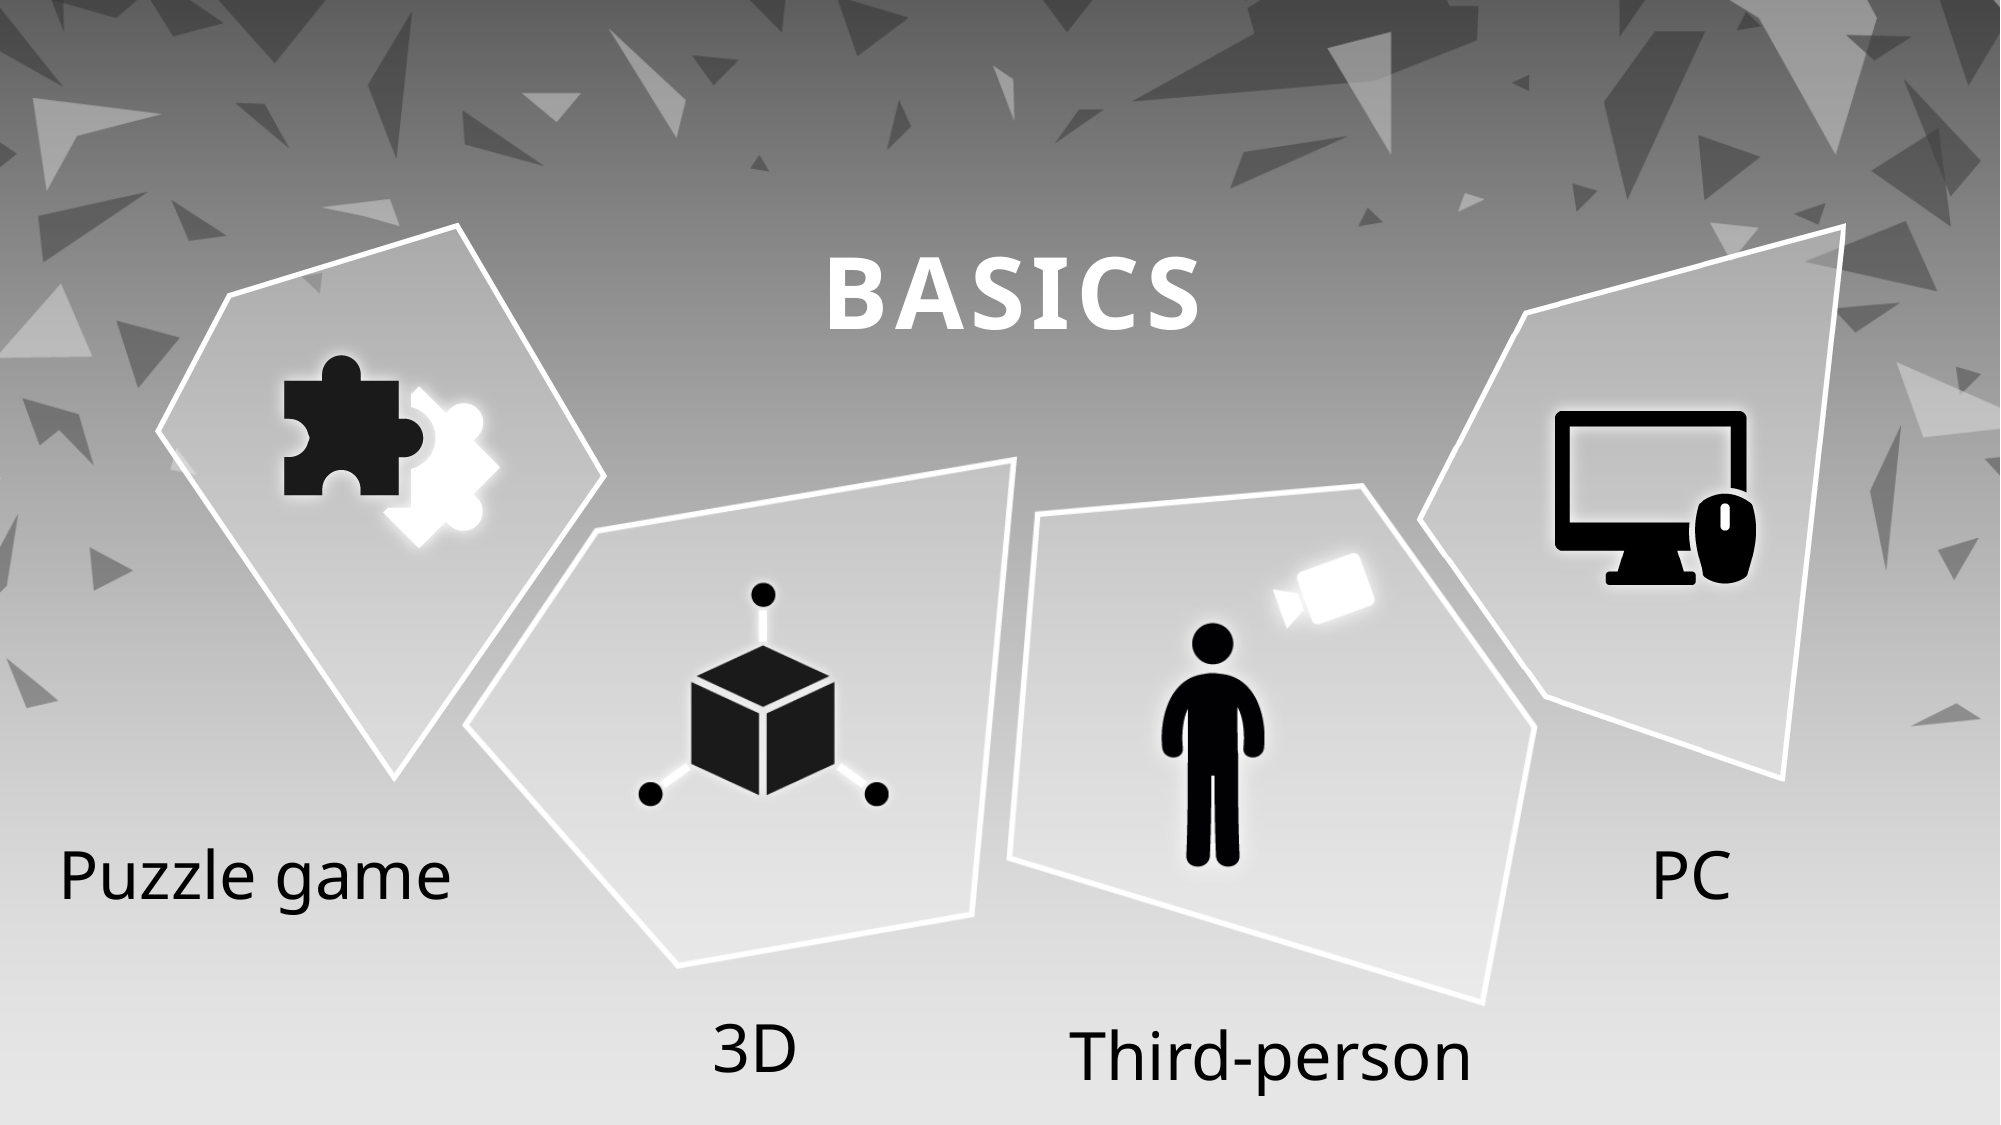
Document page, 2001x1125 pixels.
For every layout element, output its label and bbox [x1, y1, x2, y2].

picture [0, 0, 2000, 1125]
text_box [154, 222, 1846, 1007]
